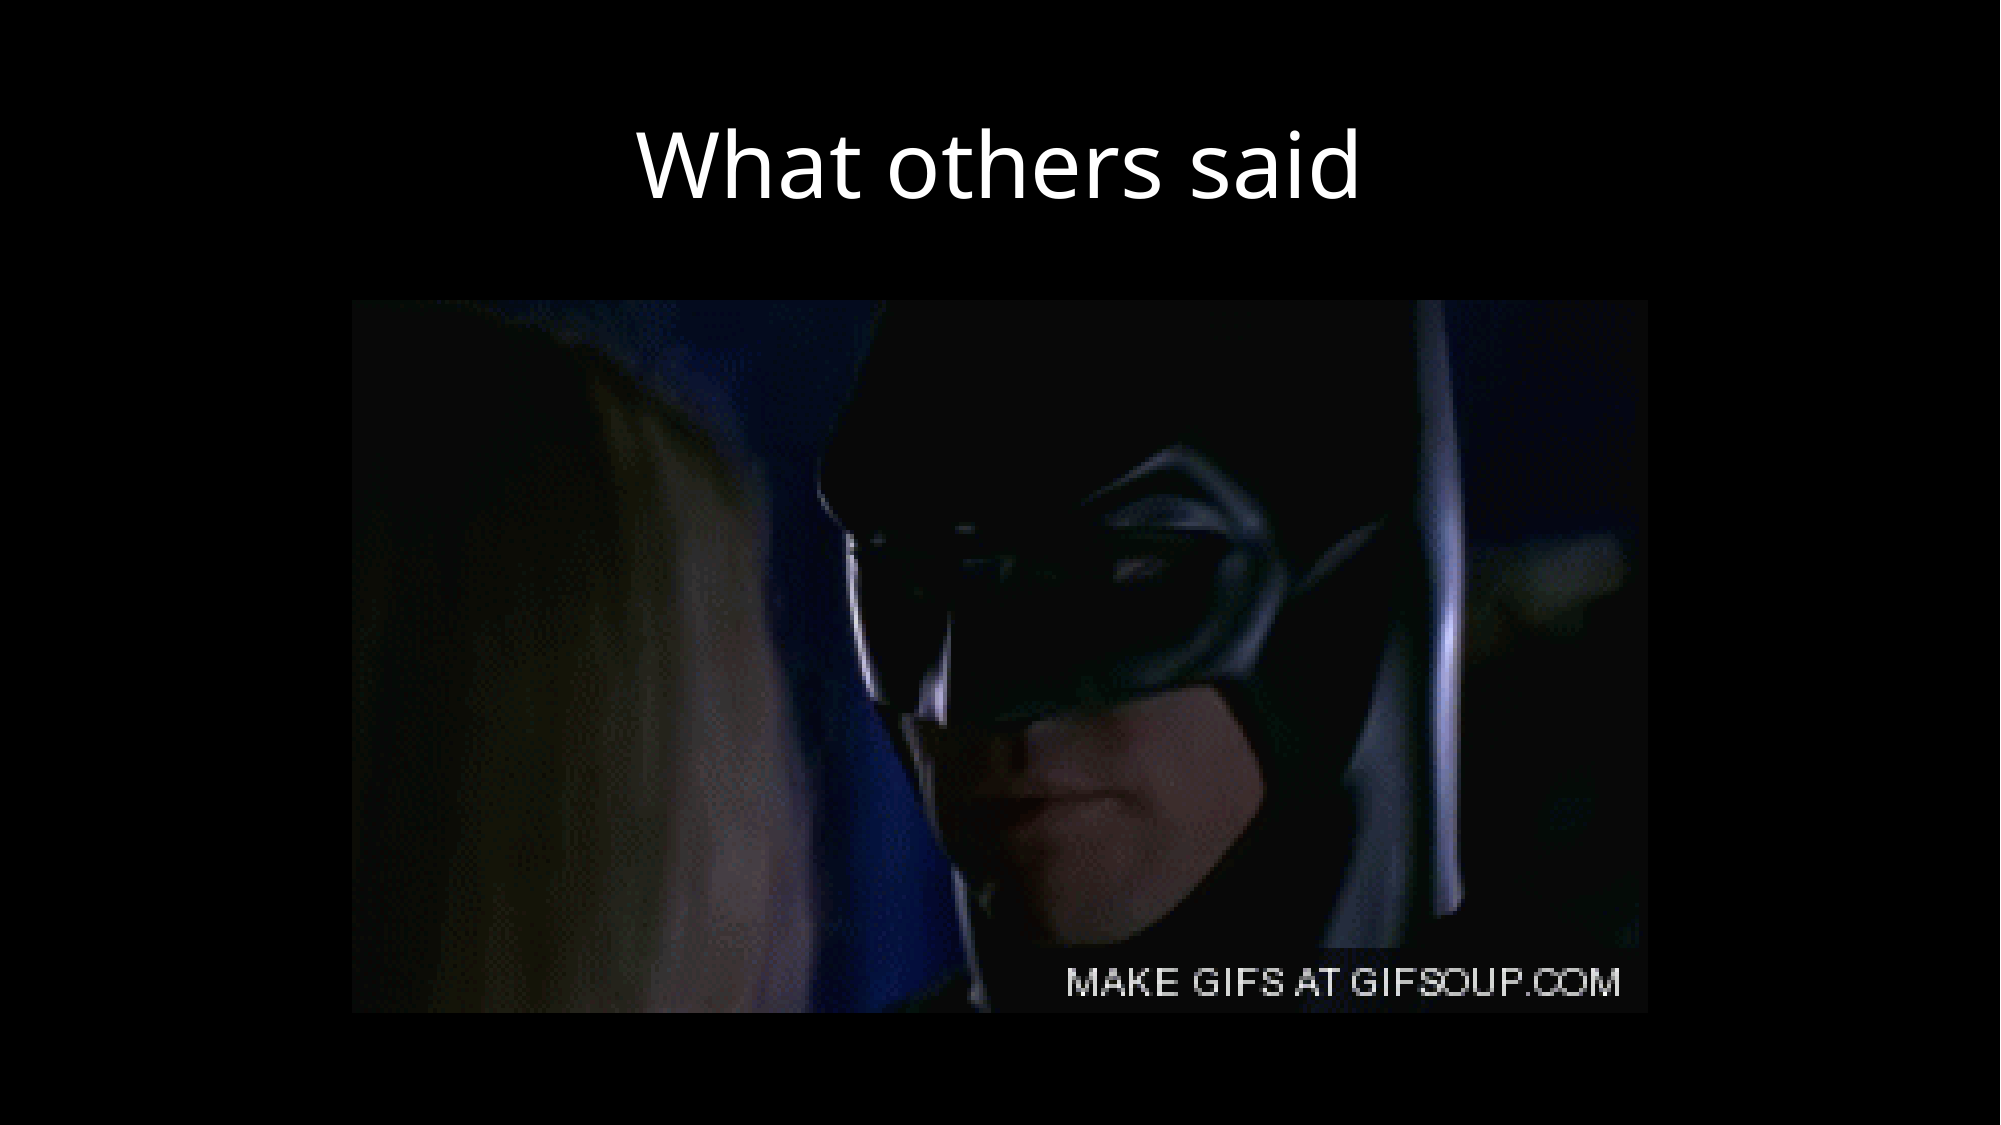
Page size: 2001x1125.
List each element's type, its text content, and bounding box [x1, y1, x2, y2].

title What others said [137, 59, 1863, 278]
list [351, 299, 1649, 1014]
